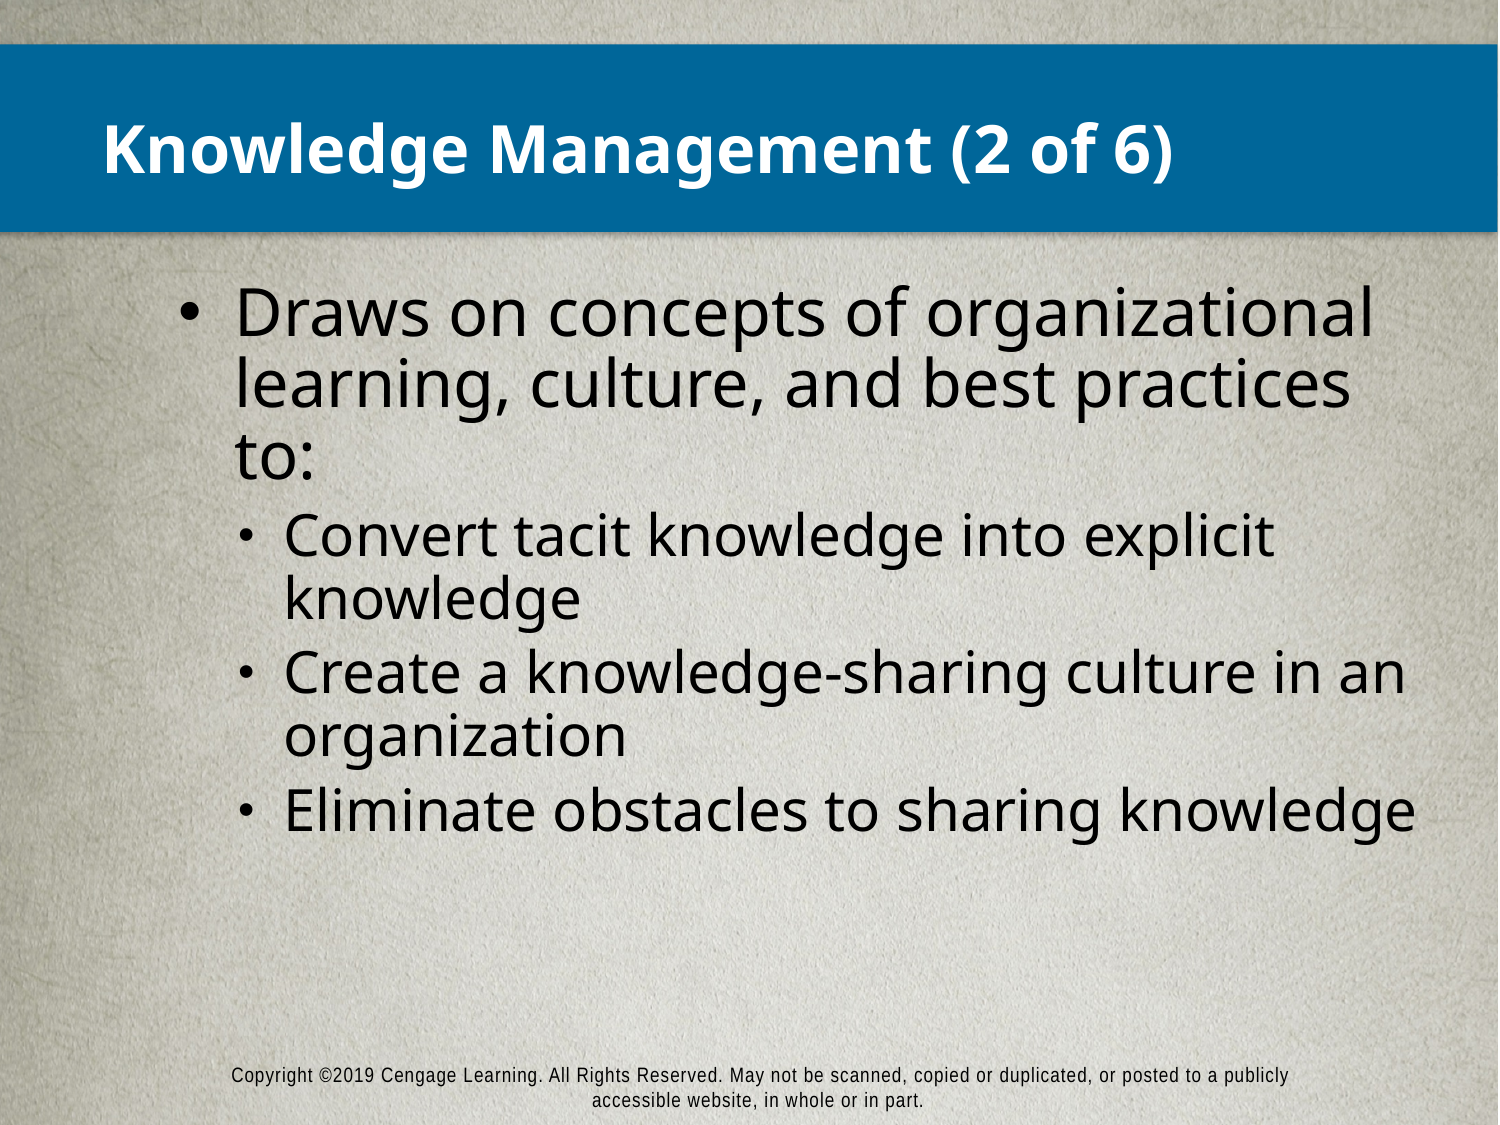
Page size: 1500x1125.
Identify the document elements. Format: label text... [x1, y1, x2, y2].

title Knowledge Management (2 of 6) [86, 75, 1437, 220]
picture [0, 0, 1498, 44]
list Draws on concepts of organizational learning, culture, and best practices to: Convert tacit knowledge into explicit knowledge Create a knowledge-sharing culture in an organization Eliminate obstacles to sharing knowledge [163, 271, 1447, 931]
picture [0, 233, 1498, 1123]
